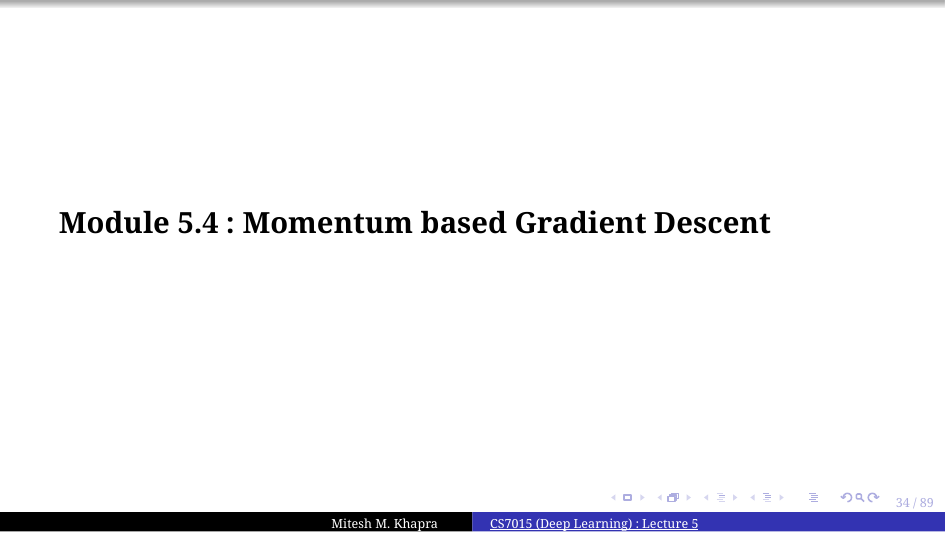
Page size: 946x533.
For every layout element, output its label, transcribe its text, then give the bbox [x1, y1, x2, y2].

slide_number 34 / 89 [889, 493, 942, 510]
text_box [0, 511, 946, 532]
text_box Module 5.4 : Momentum based Gradient Descent [56, 201, 794, 239]
picture [0, 0, 945, 8]
